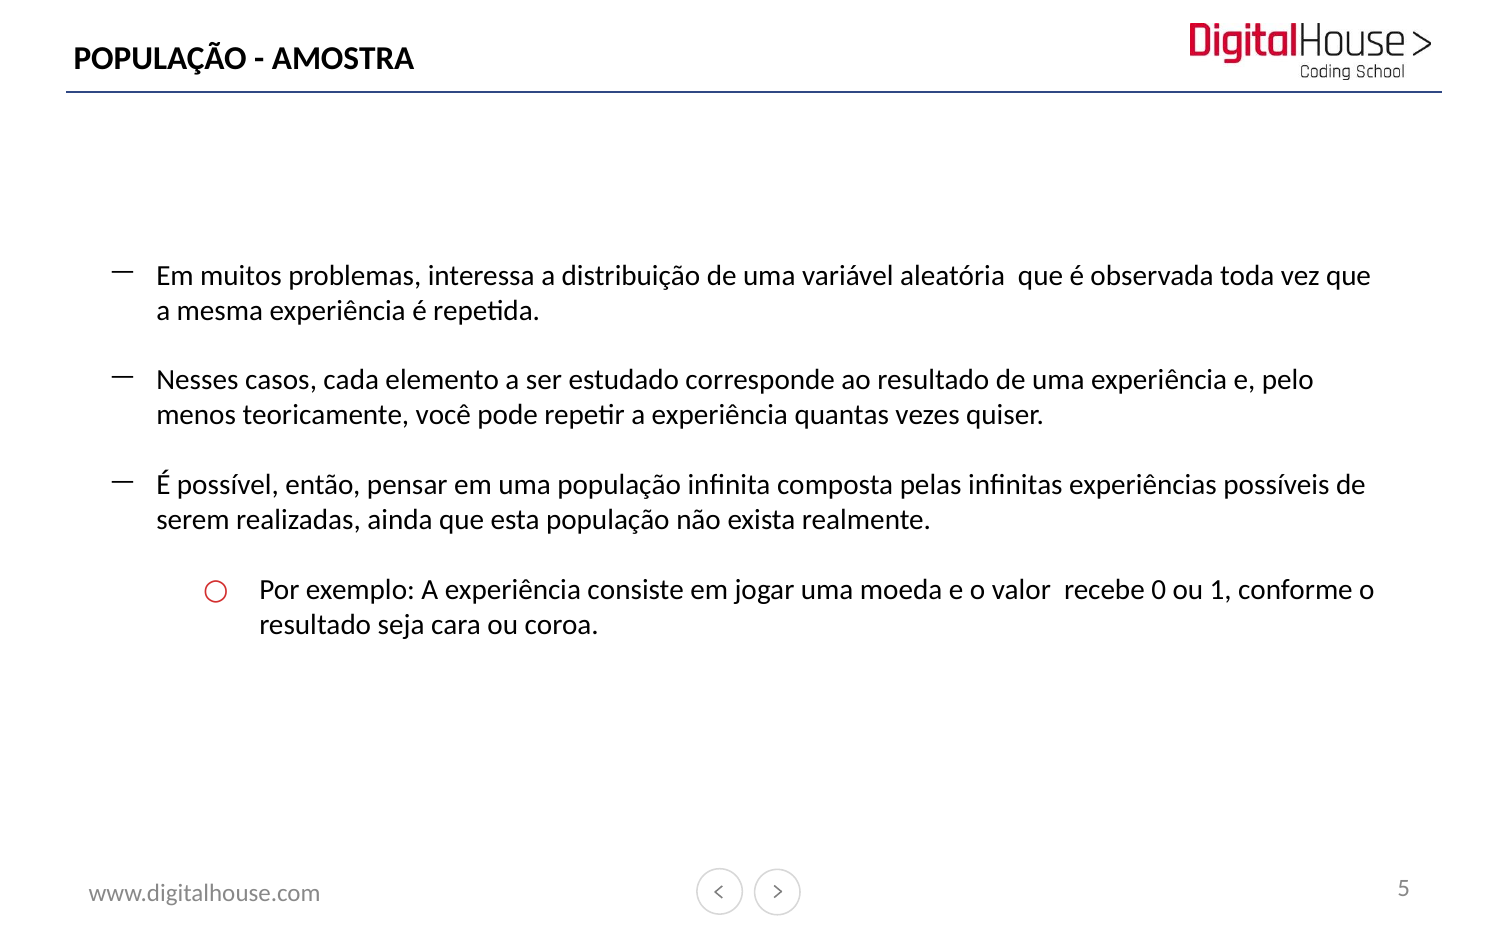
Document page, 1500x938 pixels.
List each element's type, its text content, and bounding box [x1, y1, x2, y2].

slide_number 5 [1074, 861, 1425, 911]
title POPULAÇÃO - AMOSTRA [73, 23, 1074, 89]
picture [1190, 23, 1431, 80]
